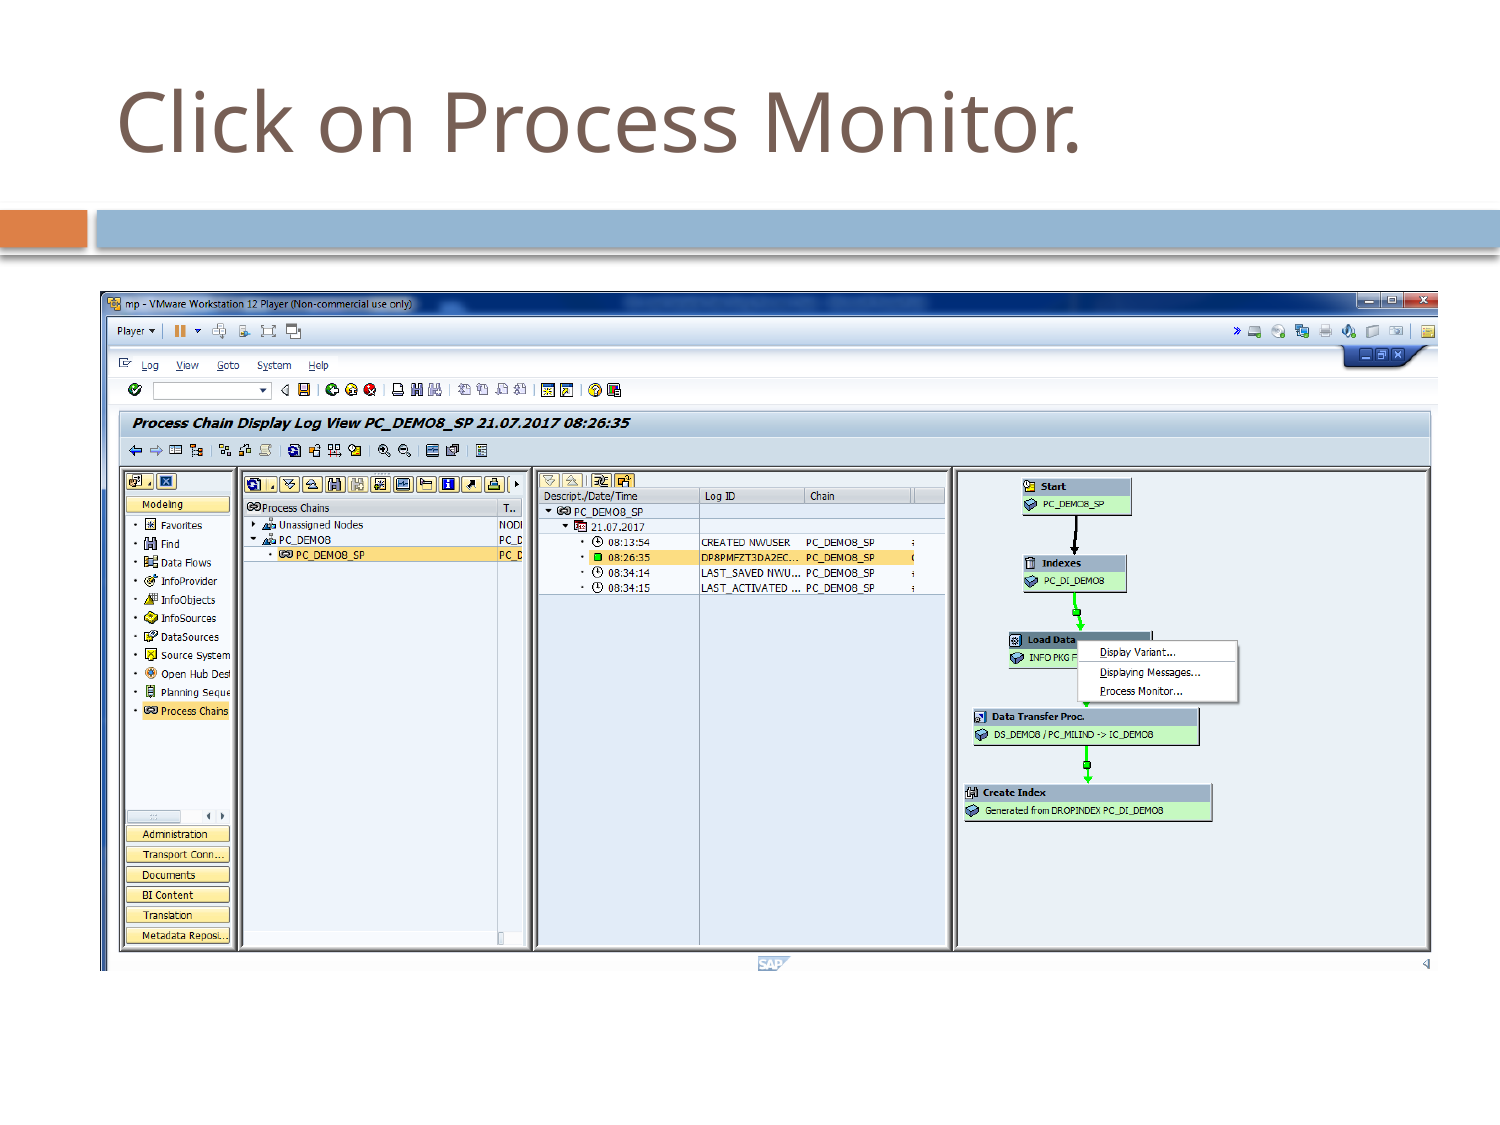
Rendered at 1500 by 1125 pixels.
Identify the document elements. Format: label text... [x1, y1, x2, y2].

title Click on Process Monitor. [100, 37, 1438, 200]
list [100, 291, 1439, 972]
